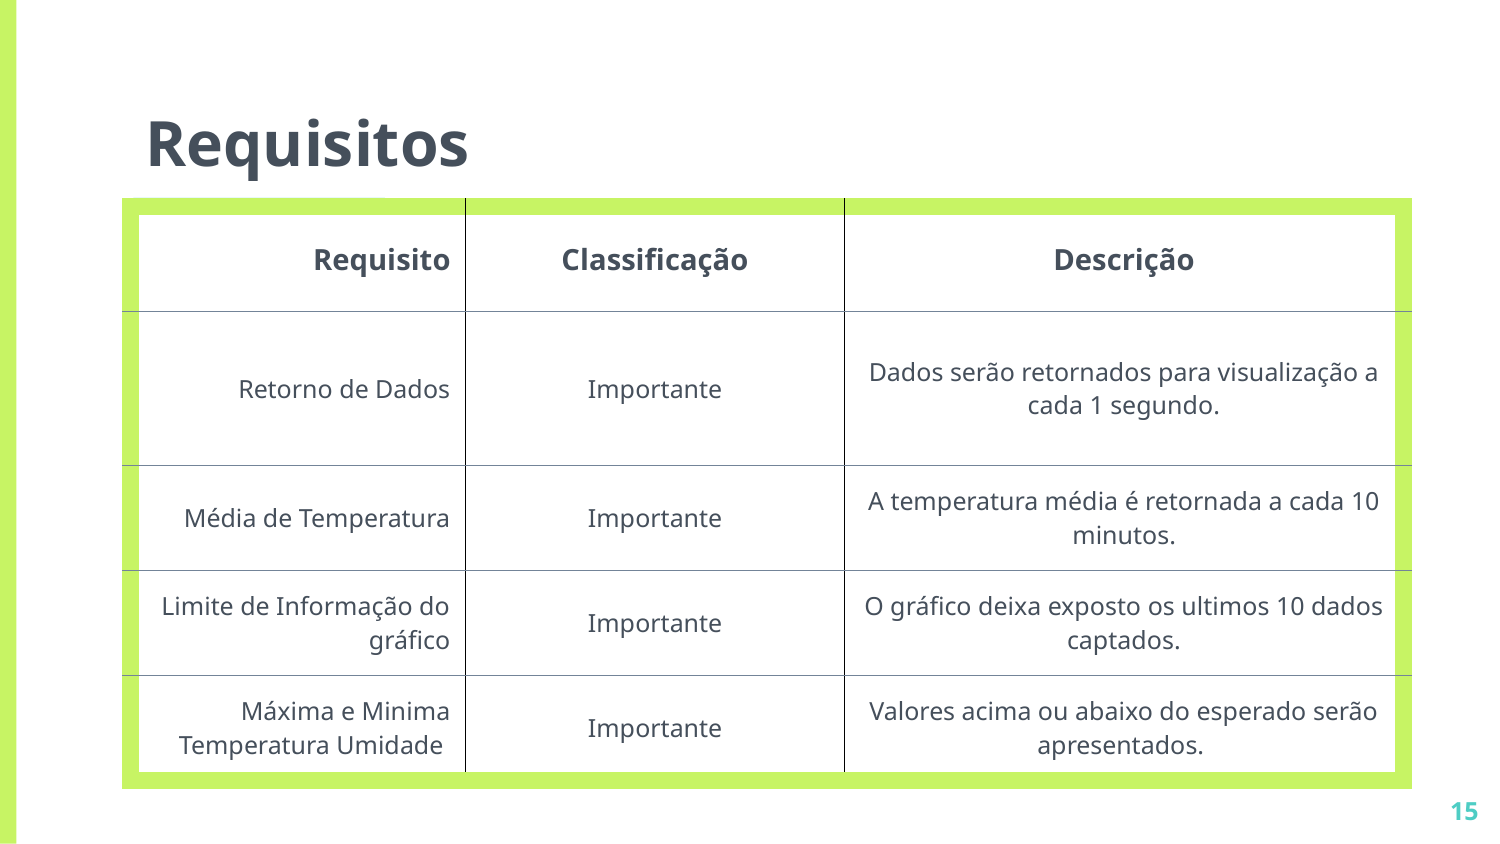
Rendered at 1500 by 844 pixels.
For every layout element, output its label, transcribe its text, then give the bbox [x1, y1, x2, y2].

table_cell Dados serão retornados para visualização a cada 1 segundo. [845, 312, 1395, 465]
table_cell Importante [466, 466, 844, 570]
table_cell Máxima e Minima Temperatura Umidade [139, 676, 465, 772]
table_header Descrição [845, 215, 1395, 311]
table_cell O gráfico deixa exposto os ultimos 10 dados captados. [845, 571, 1395, 675]
table_cell Importante [466, 571, 844, 675]
table_cell Limite de Informação do gráfico [139, 571, 465, 675]
table_cell Importante [466, 676, 844, 772]
table_cell Retorno de Dados [139, 312, 465, 465]
slide_number 15 [1403, 780, 1494, 832]
table_cell Média de Temperatura [139, 466, 465, 570]
table_cell Valores acima ou abaixo do esperado serão apresentados. [845, 676, 1395, 772]
table_header Classificação [466, 215, 844, 311]
table_header Requisito [139, 215, 465, 311]
table_cell A temperatura média é retornada a cada 10 minutos. [845, 466, 1395, 570]
table_cell Importante [466, 312, 844, 465]
title Requisitos [130, 112, 1404, 194]
